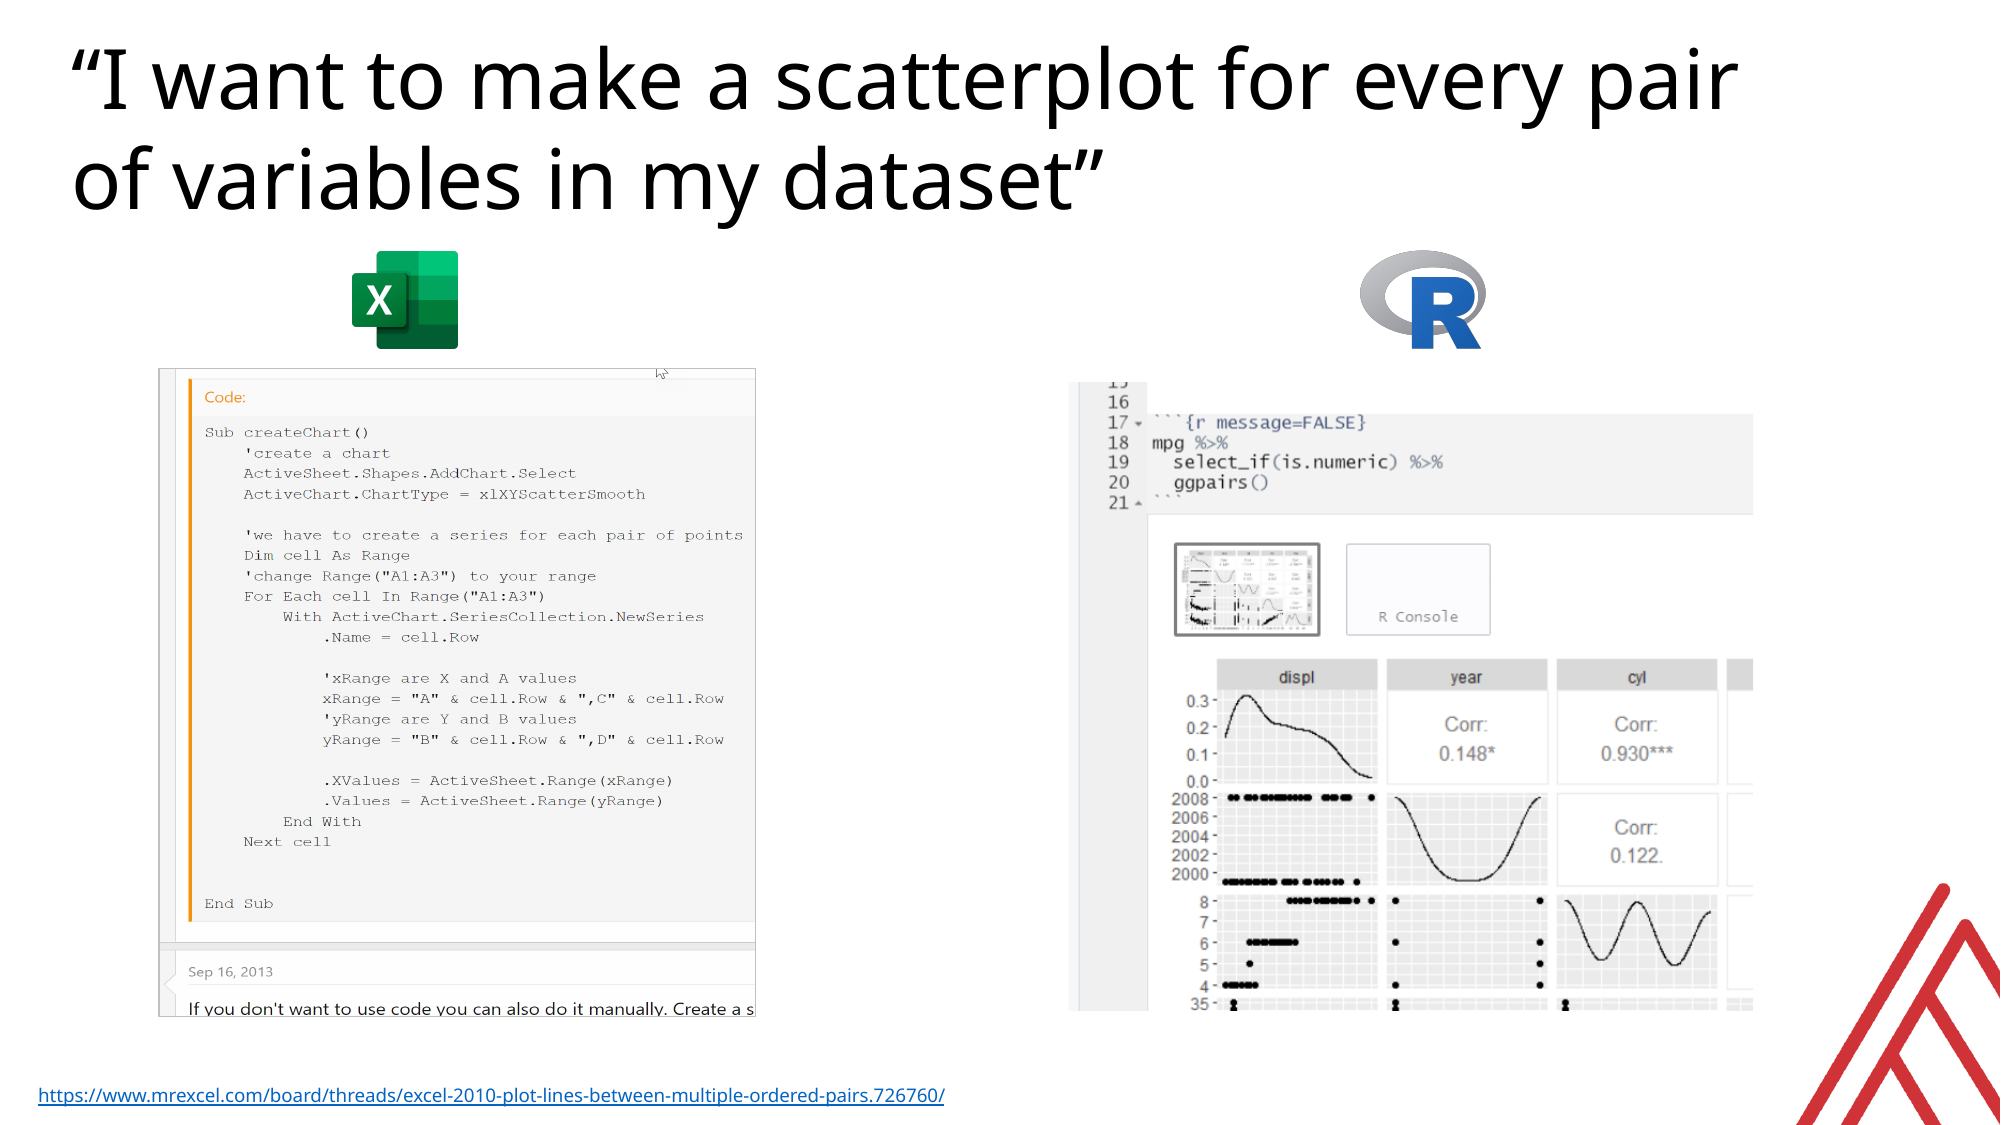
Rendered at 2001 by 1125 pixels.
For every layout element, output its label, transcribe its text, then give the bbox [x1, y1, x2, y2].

picture [1068, 382, 1754, 1011]
picture [1787, 880, 2000, 1125]
text_box https://www.mrexcel.com/board/threads/excel-2010-plot-lines-between-multiple-ordered-pairs.726760/ [23, 1071, 1194, 1123]
picture [352, 251, 458, 349]
picture [159, 369, 755, 1016]
text_box “I want to make a scatterplot for every pair of variables in my dataset” [56, 18, 1839, 234]
picture [1360, 250, 1486, 349]
